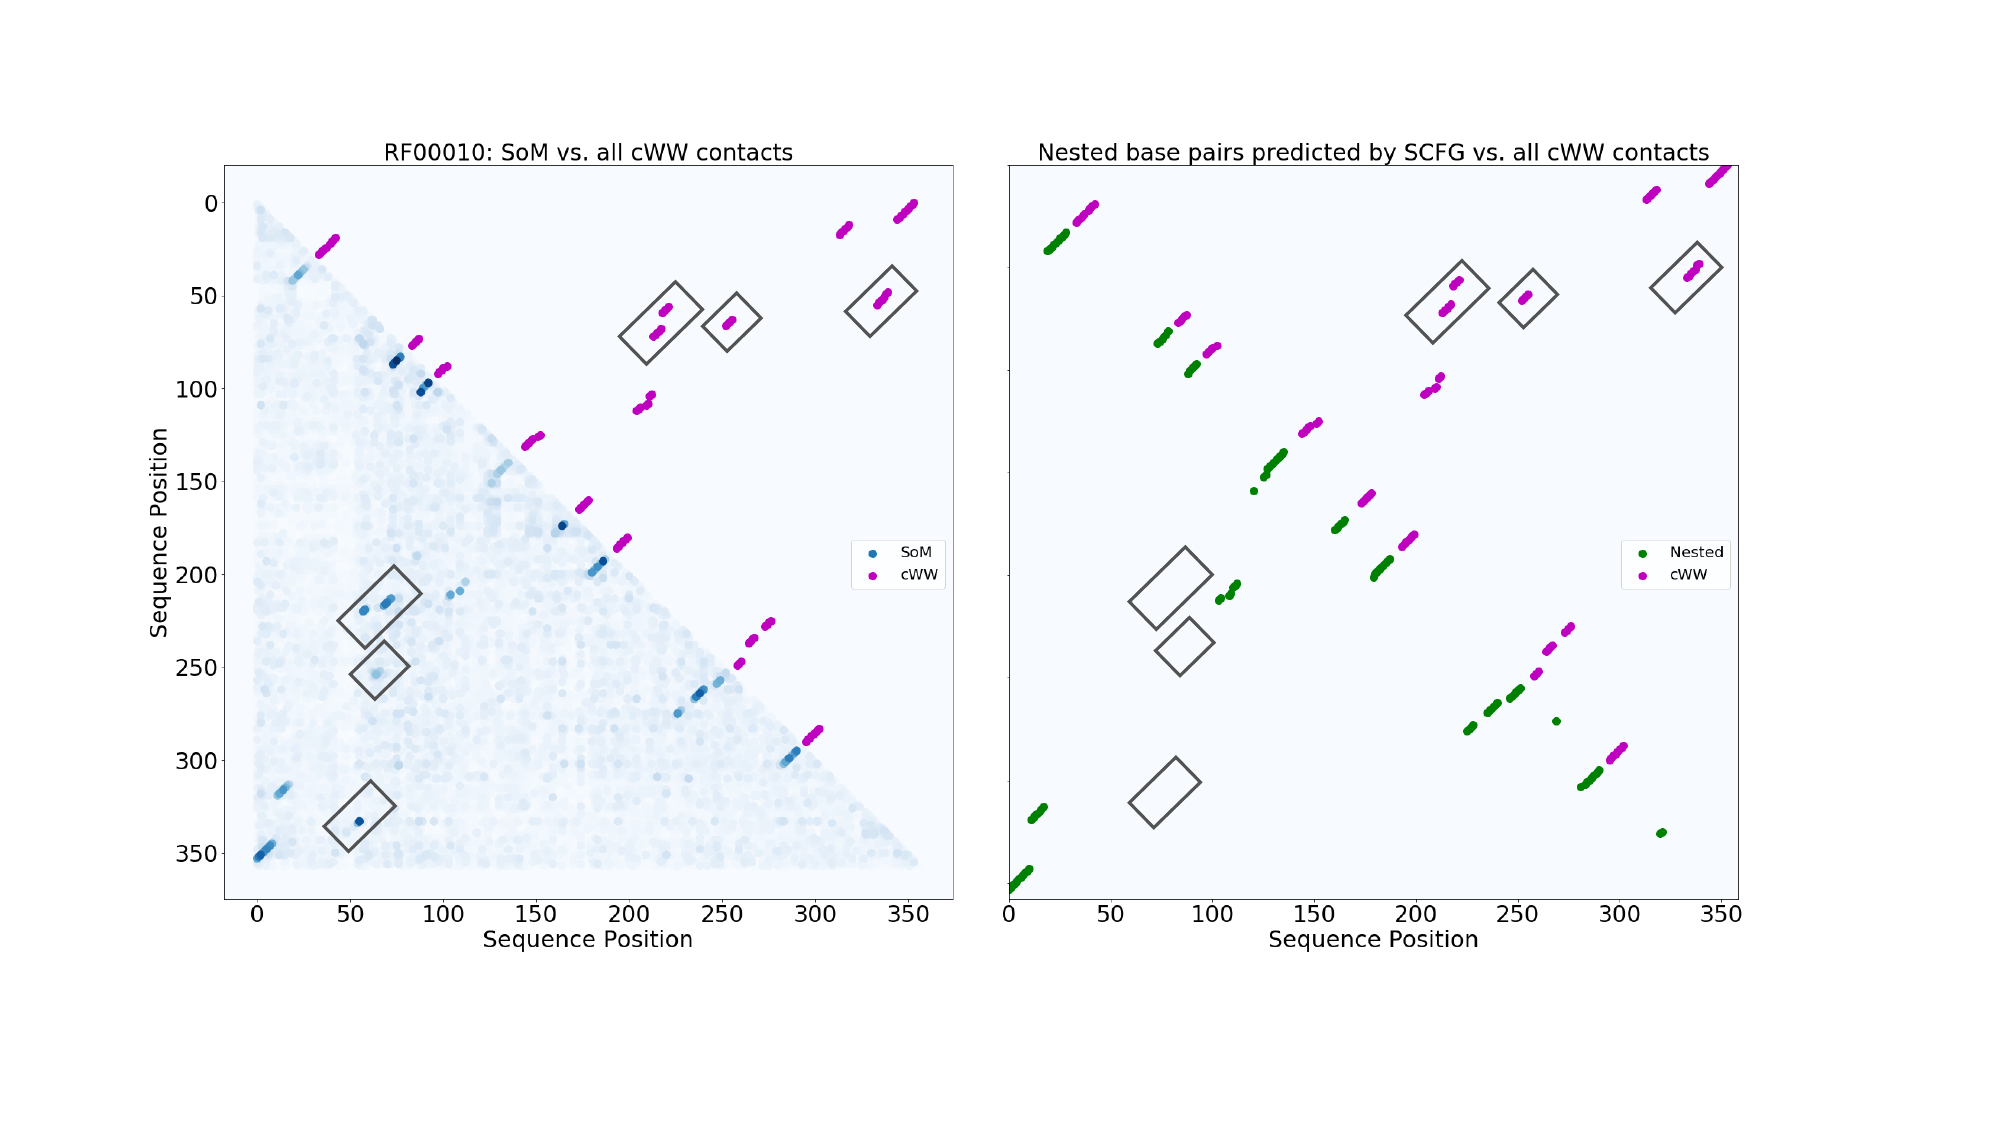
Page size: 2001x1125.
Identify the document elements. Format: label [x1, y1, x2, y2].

picture [140, 134, 1791, 960]
